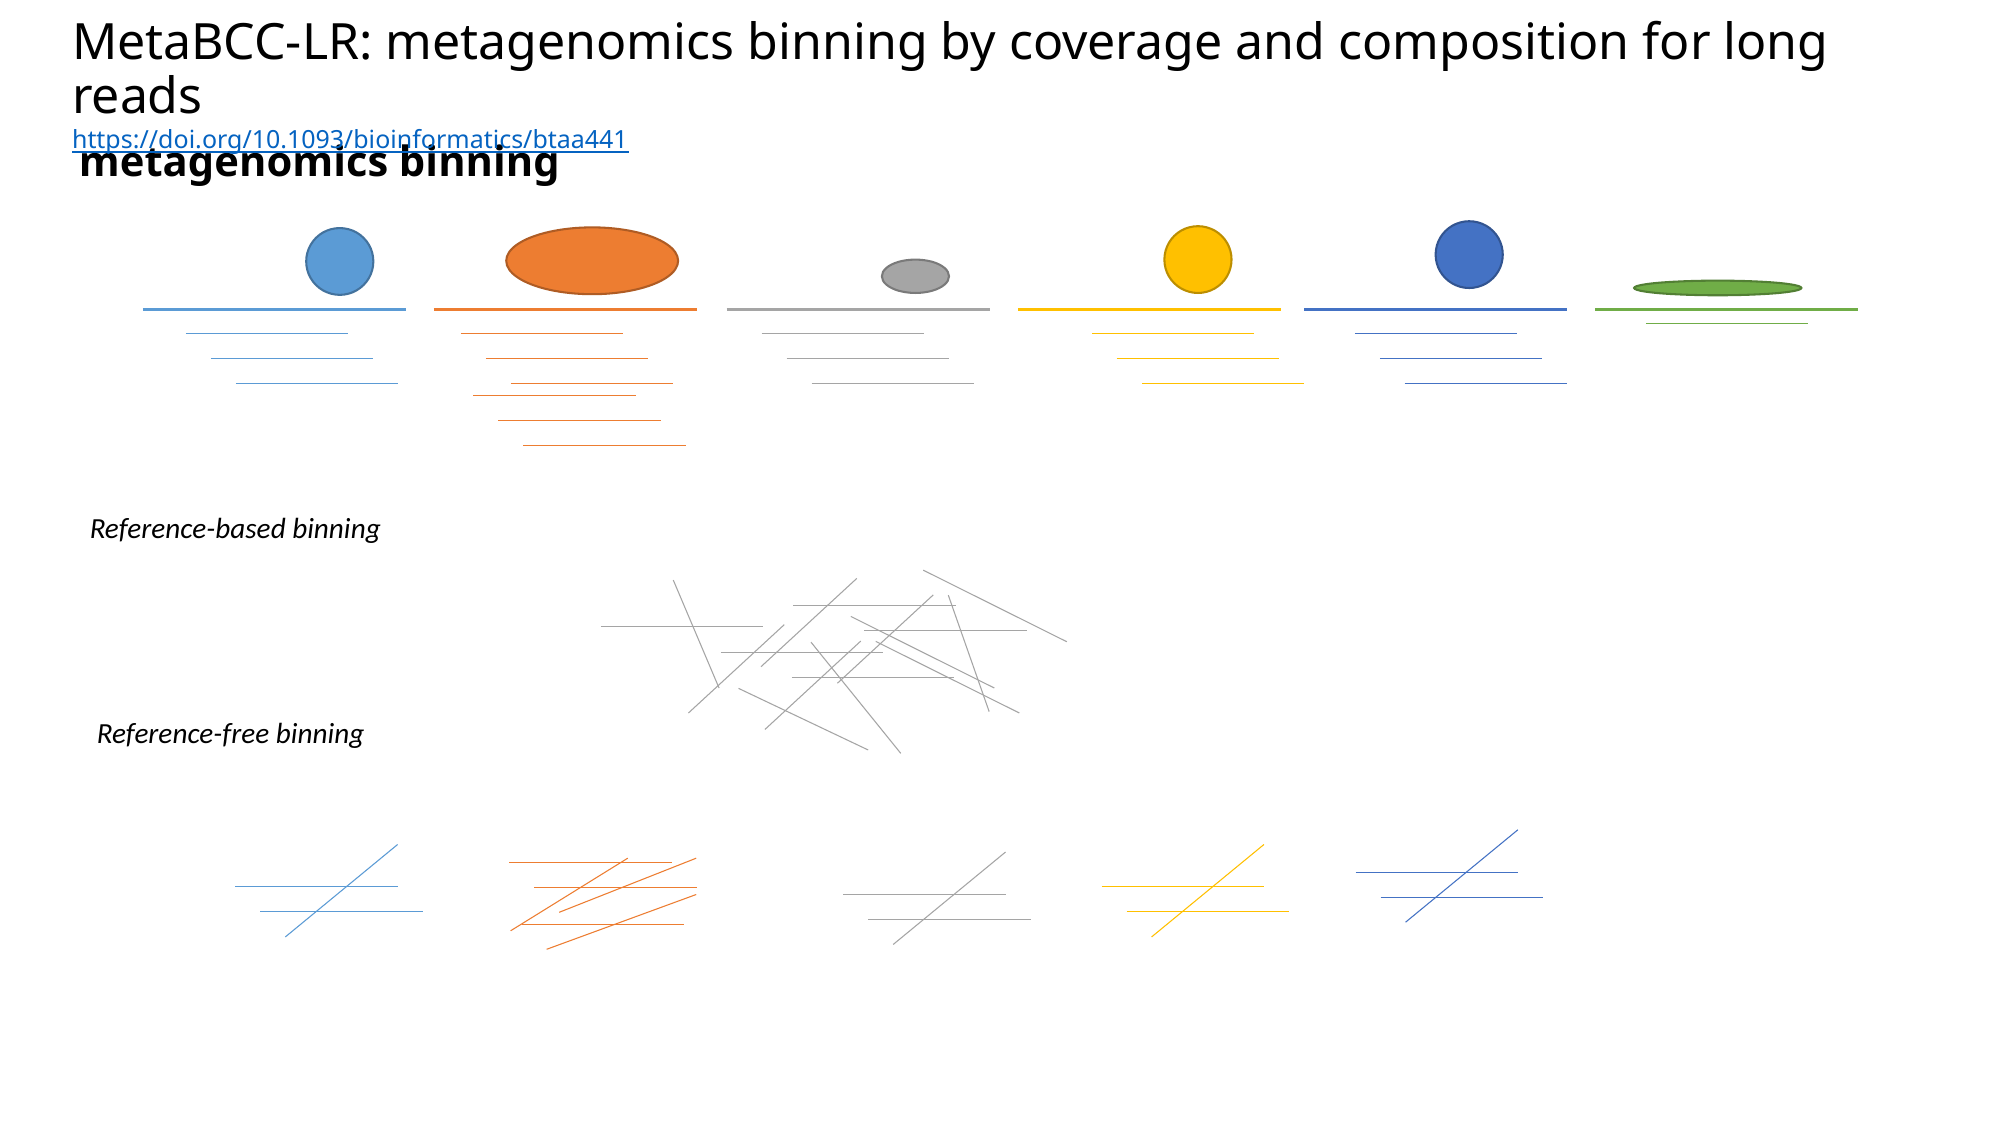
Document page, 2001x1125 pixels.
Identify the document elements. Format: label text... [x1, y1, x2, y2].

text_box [923, 570, 1067, 642]
text_box [1434, 220, 1504, 290]
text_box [285, 844, 398, 937]
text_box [546, 894, 697, 950]
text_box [764, 667, 810, 730]
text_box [948, 595, 990, 712]
text_box [305, 227, 375, 296]
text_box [688, 624, 764, 713]
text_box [901, 642, 1020, 713]
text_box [738, 688, 810, 750]
text_box MetaBCC-LR: metagenomics binning by coverage and composition for long reads https://doi.org/10.1093/bioinformatics/btaa441 [57, 36, 1982, 136]
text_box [810, 642, 901, 754]
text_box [1151, 844, 1264, 937]
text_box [893, 851, 1006, 945]
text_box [1405, 829, 1518, 923]
text_box Reference-based binning [75, 501, 397, 552]
text_box [505, 226, 680, 296]
text_box [1163, 225, 1233, 295]
text_box [880, 258, 951, 295]
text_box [673, 580, 720, 689]
text_box Reference-free binning [82, 706, 380, 757]
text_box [760, 578, 857, 667]
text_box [510, 858, 628, 931]
title metagenomics binning [63, 136, 1686, 193]
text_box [628, 858, 697, 894]
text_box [837, 594, 934, 684]
text_box [1632, 279, 1803, 297]
